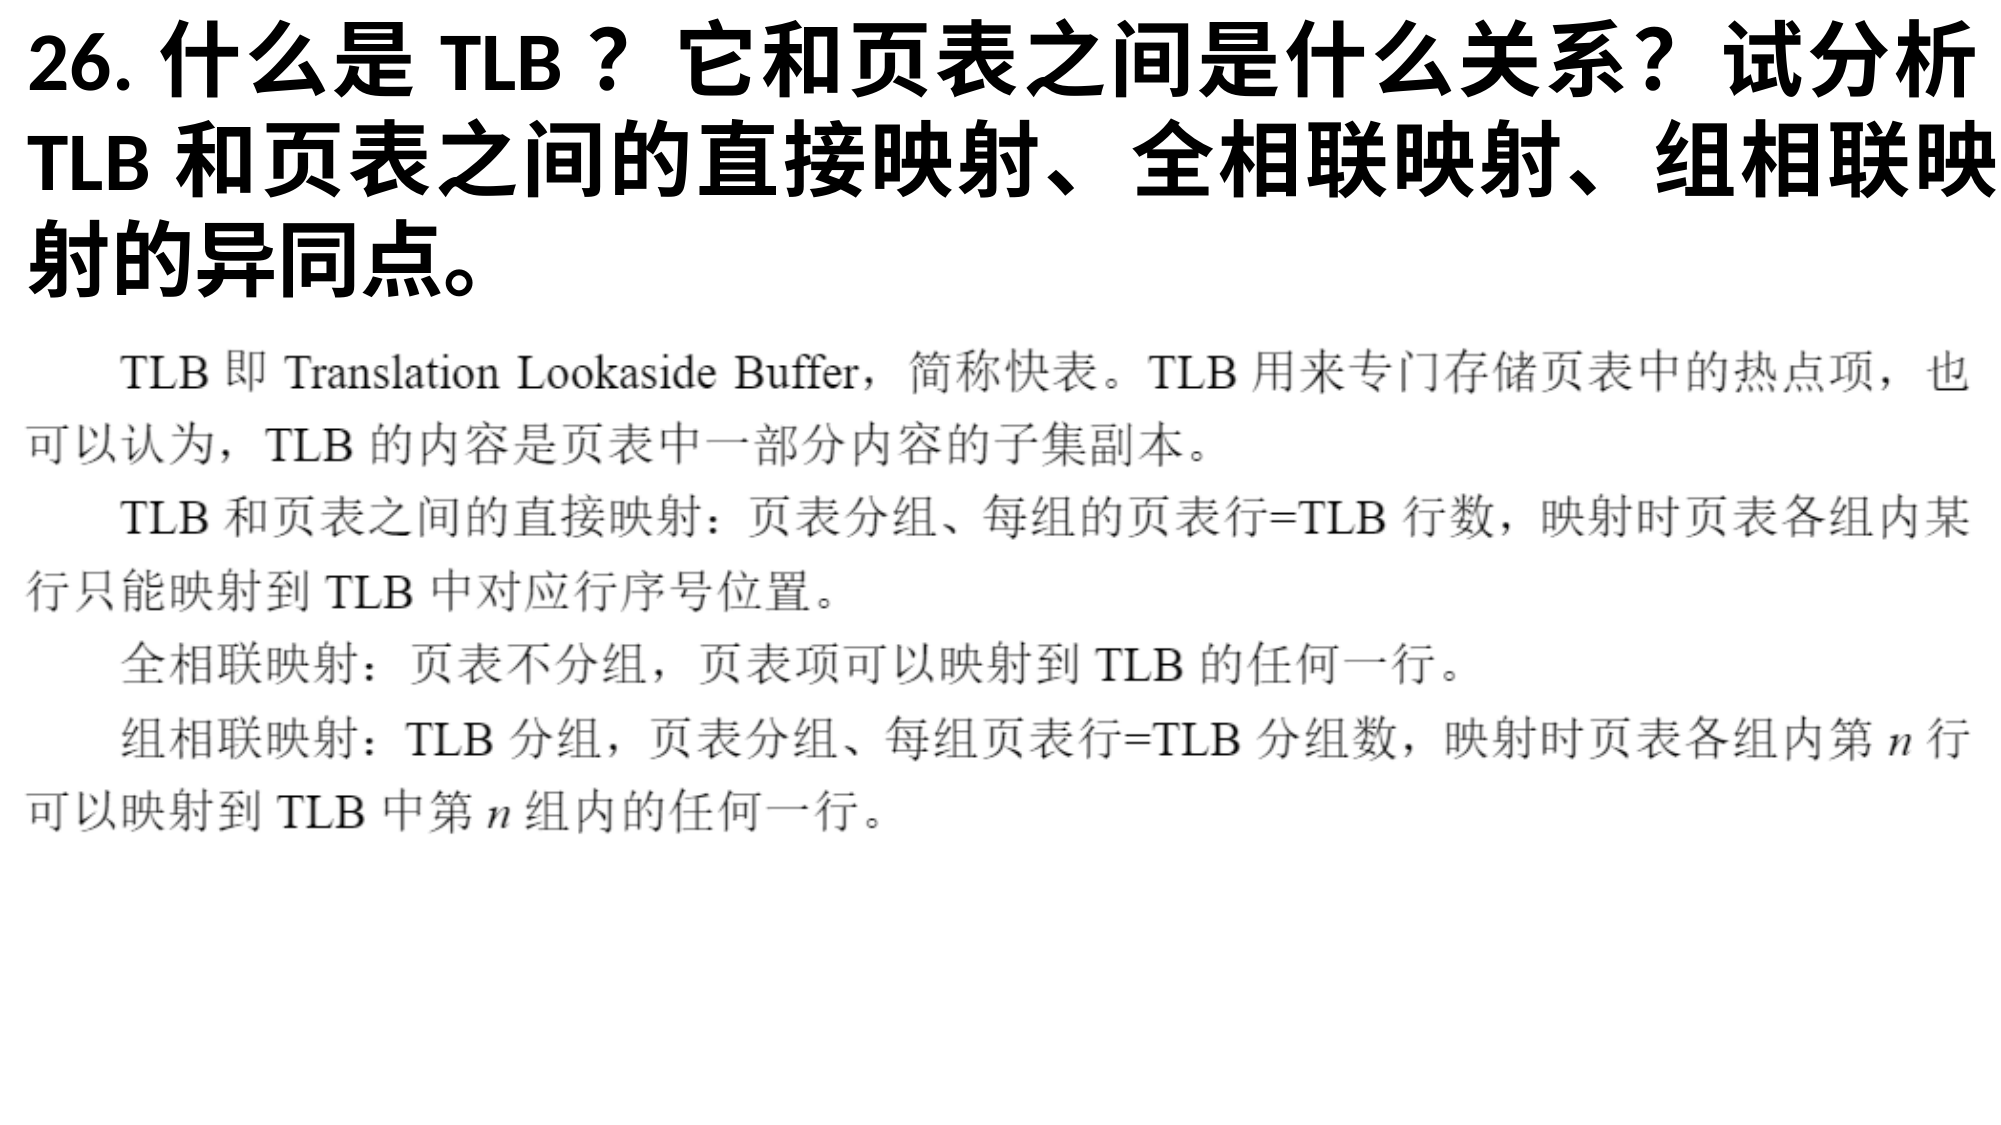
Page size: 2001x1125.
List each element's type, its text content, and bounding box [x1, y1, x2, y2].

picture [8, 343, 1992, 859]
text_box 26.什么是TLB？它和页表之间是什么关系？试分析TLB和页表之间的直接映射、全相联映射、组相联映射的异同点。 [12, 0, 2000, 315]
